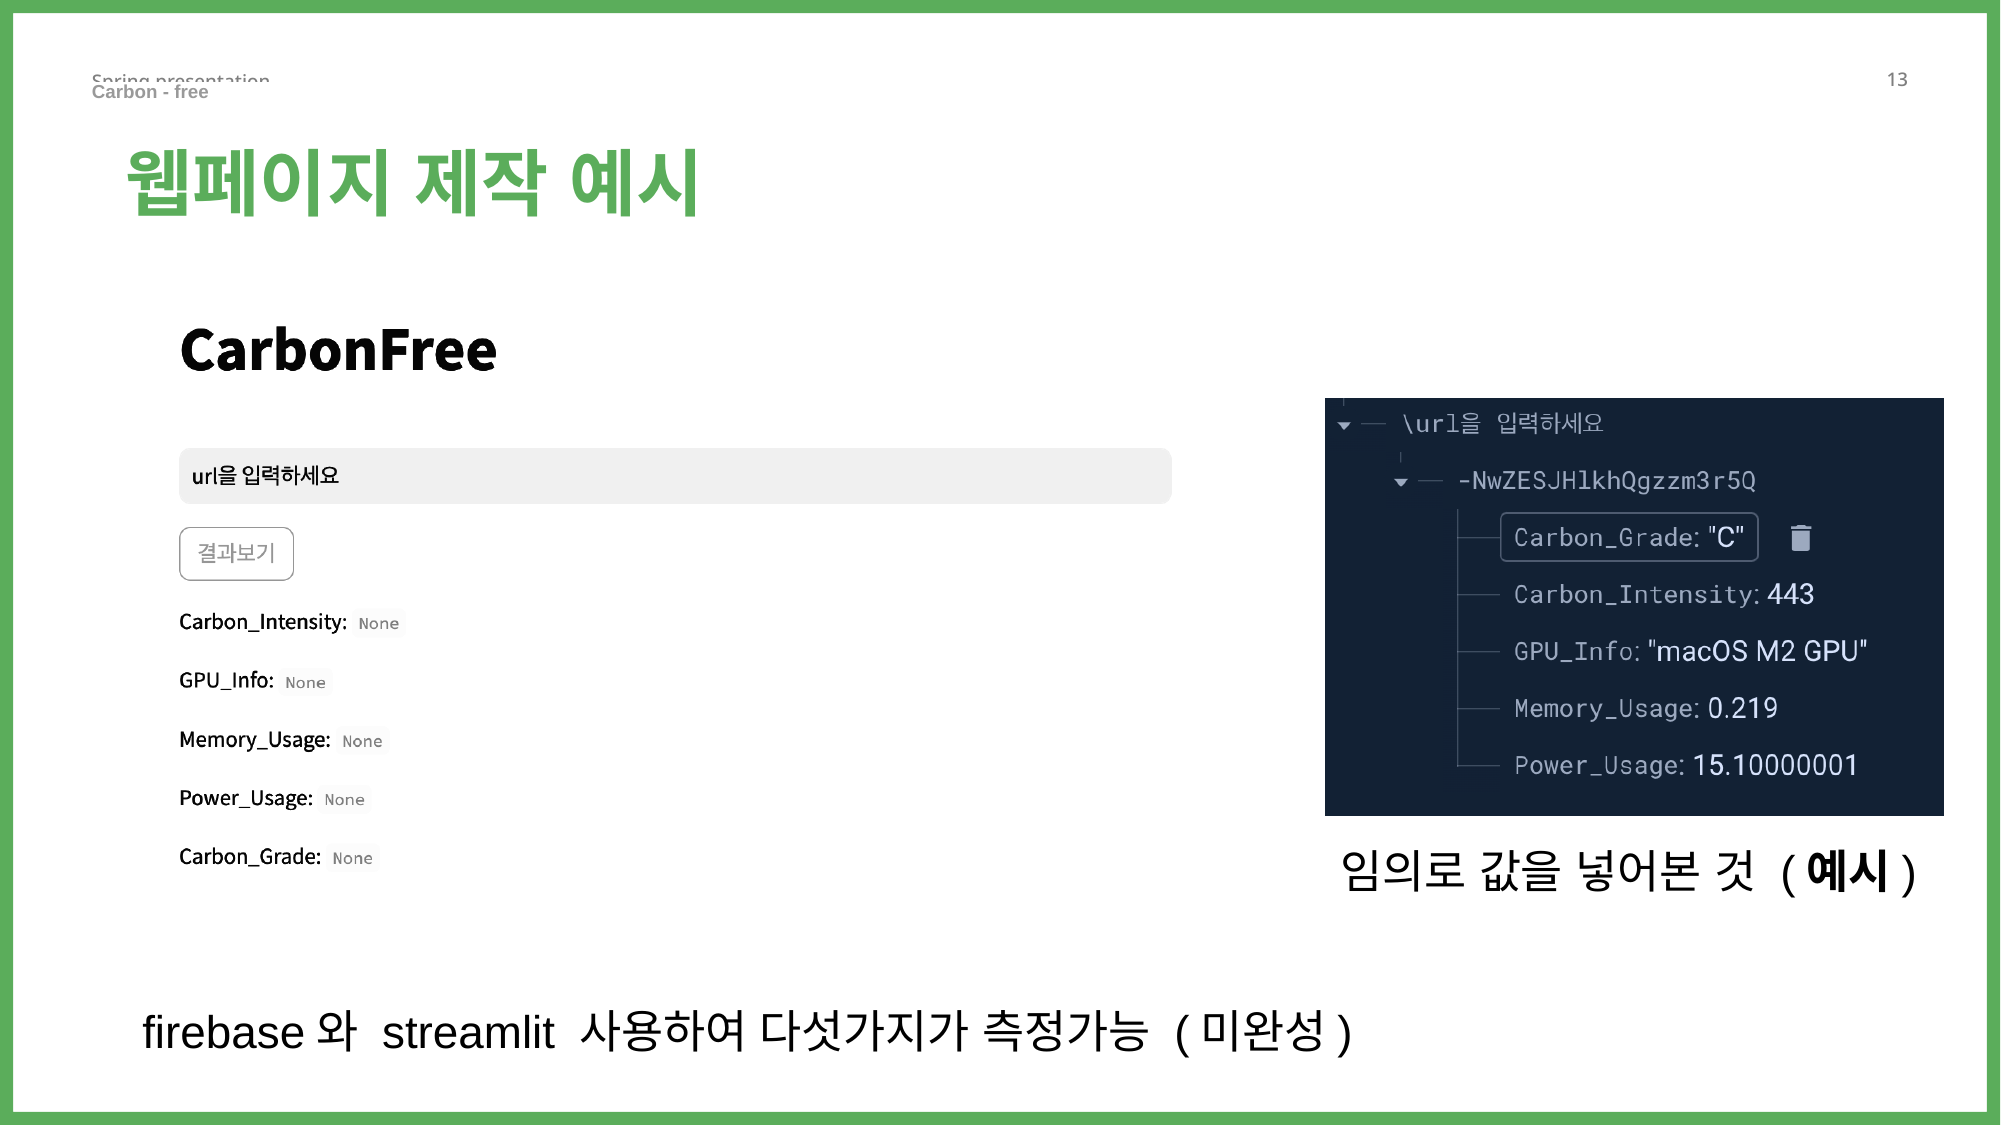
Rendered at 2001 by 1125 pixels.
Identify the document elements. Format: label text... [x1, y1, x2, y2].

text_box 웹페이지 제작 예시 [125, 137, 871, 226]
picture [109, 279, 1251, 965]
text_box firebase와 streamlit 사용하여 다섯가지가 측정가능 (미완성) [127, 988, 1873, 1074]
picture [1325, 398, 1944, 817]
text_box Carbon - free ㅤ ㅤ [91, 69, 300, 171]
text_box 임의로 값을 넣어본 것 (예시) [1325, 827, 1969, 913]
